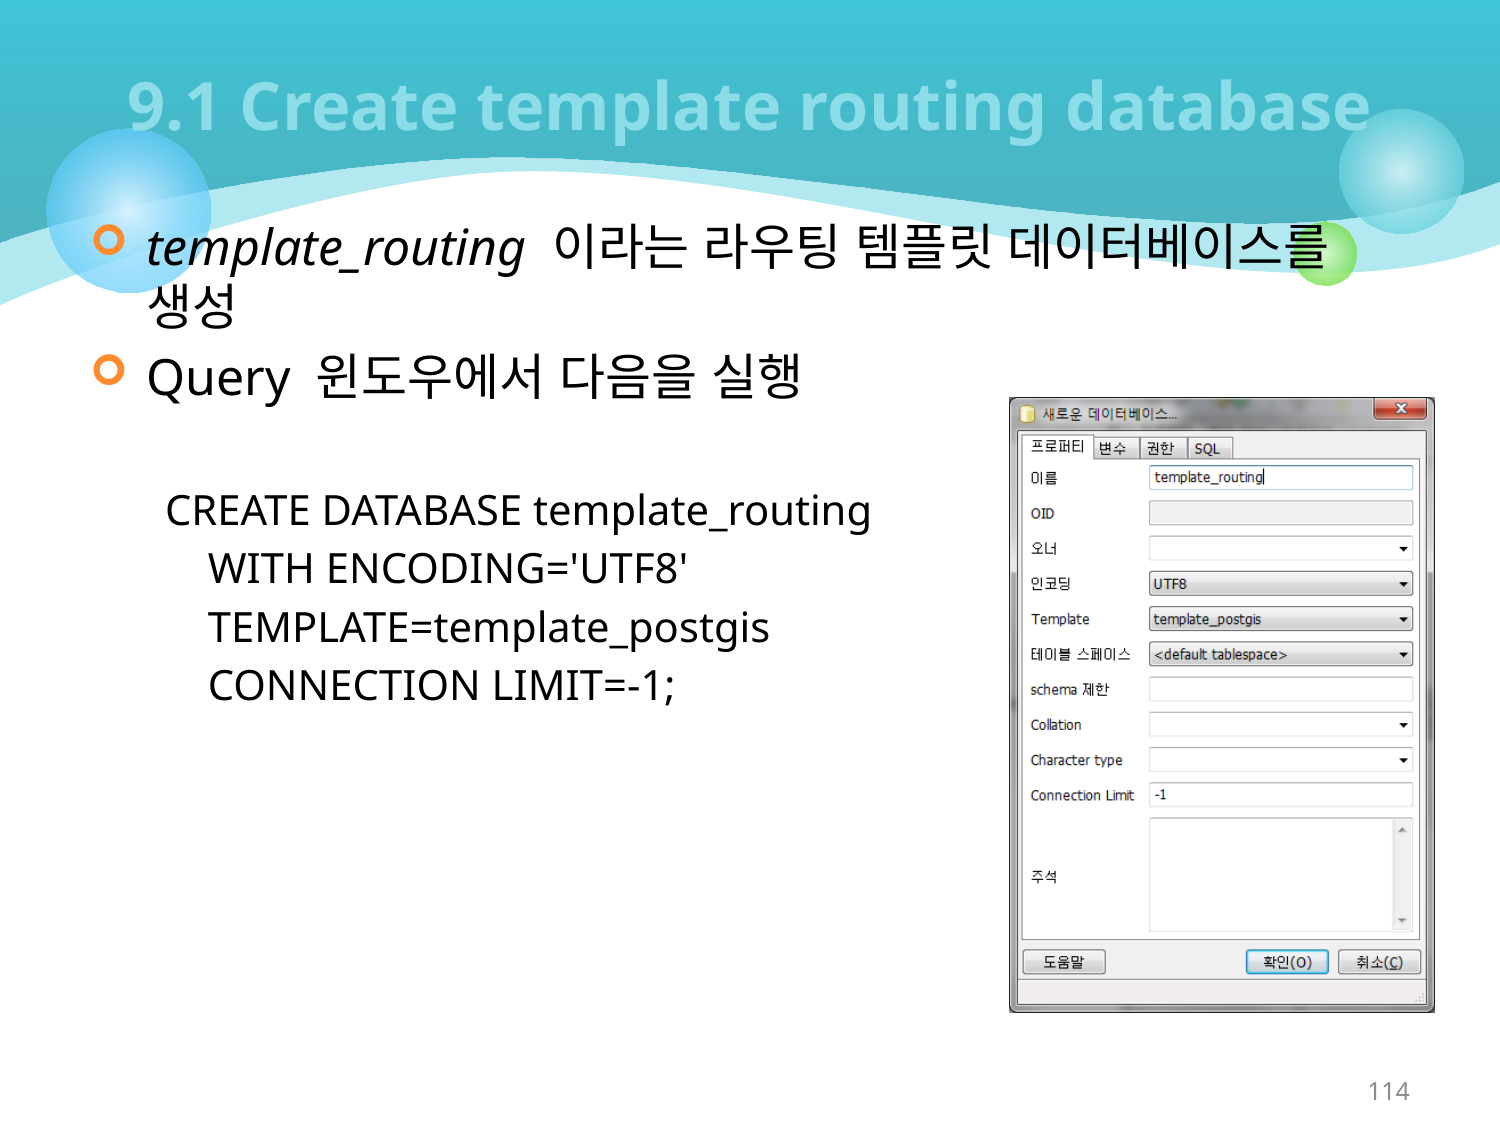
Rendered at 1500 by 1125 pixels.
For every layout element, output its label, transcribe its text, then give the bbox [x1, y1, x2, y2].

slide_number 114 [1074, 1072, 1425, 1113]
list template_routing 이라는 라우팅 템플릿 데이터베이스를 생성 Query 윈도우에서 다음을 실행 CREATE DATABASE template_routing WITH ENCODING='UTF8' TEMPLATE=template_postgis CONNECTION LIMIT=-1; [75, 209, 1425, 1038]
title 9.1 Create template routing database [75, 0, 1425, 209]
picture [1009, 396, 1435, 1013]
